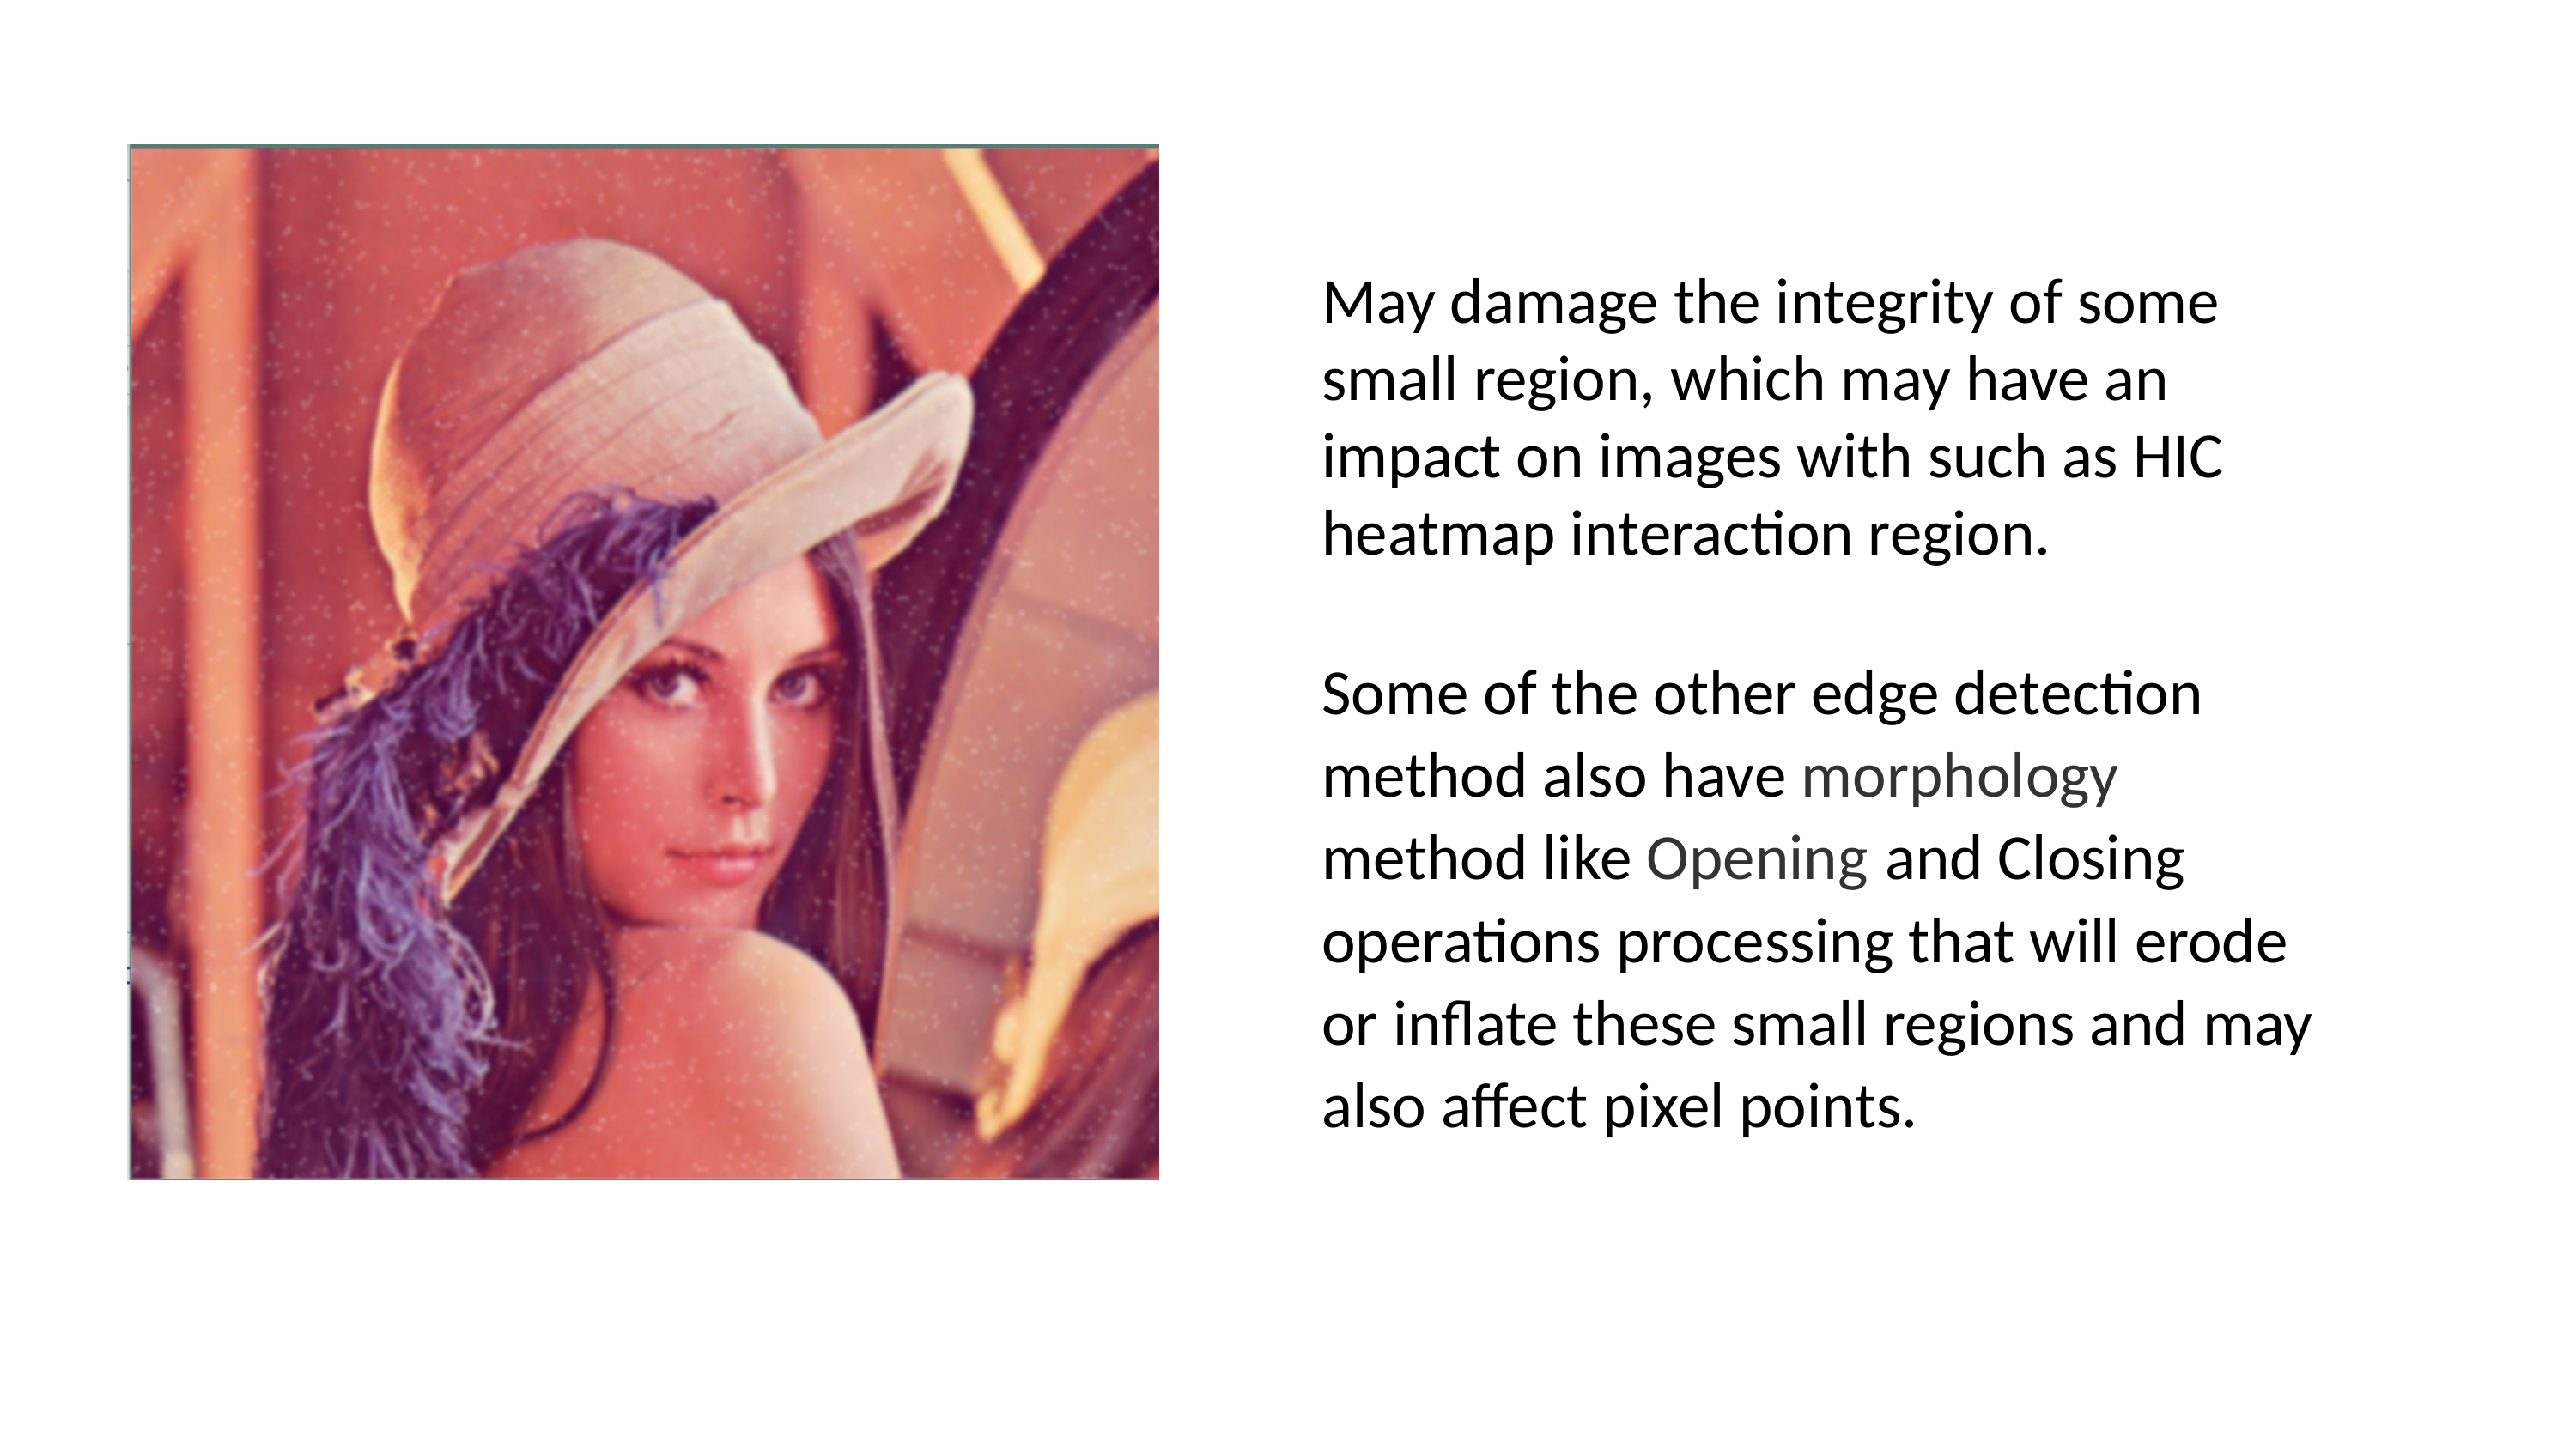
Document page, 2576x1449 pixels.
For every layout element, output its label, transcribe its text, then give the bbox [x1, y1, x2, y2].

picture [127, 144, 1159, 1180]
text_box May damage the integrity of some small region, which may have an impact on images with such as HIC heatmap interaction region. Some of the other edge detection method also have morphology method like Opening and Closing operations processing that will erode or inflate these small regions and may also affect pixel points. [1309, 252, 2342, 1277]
